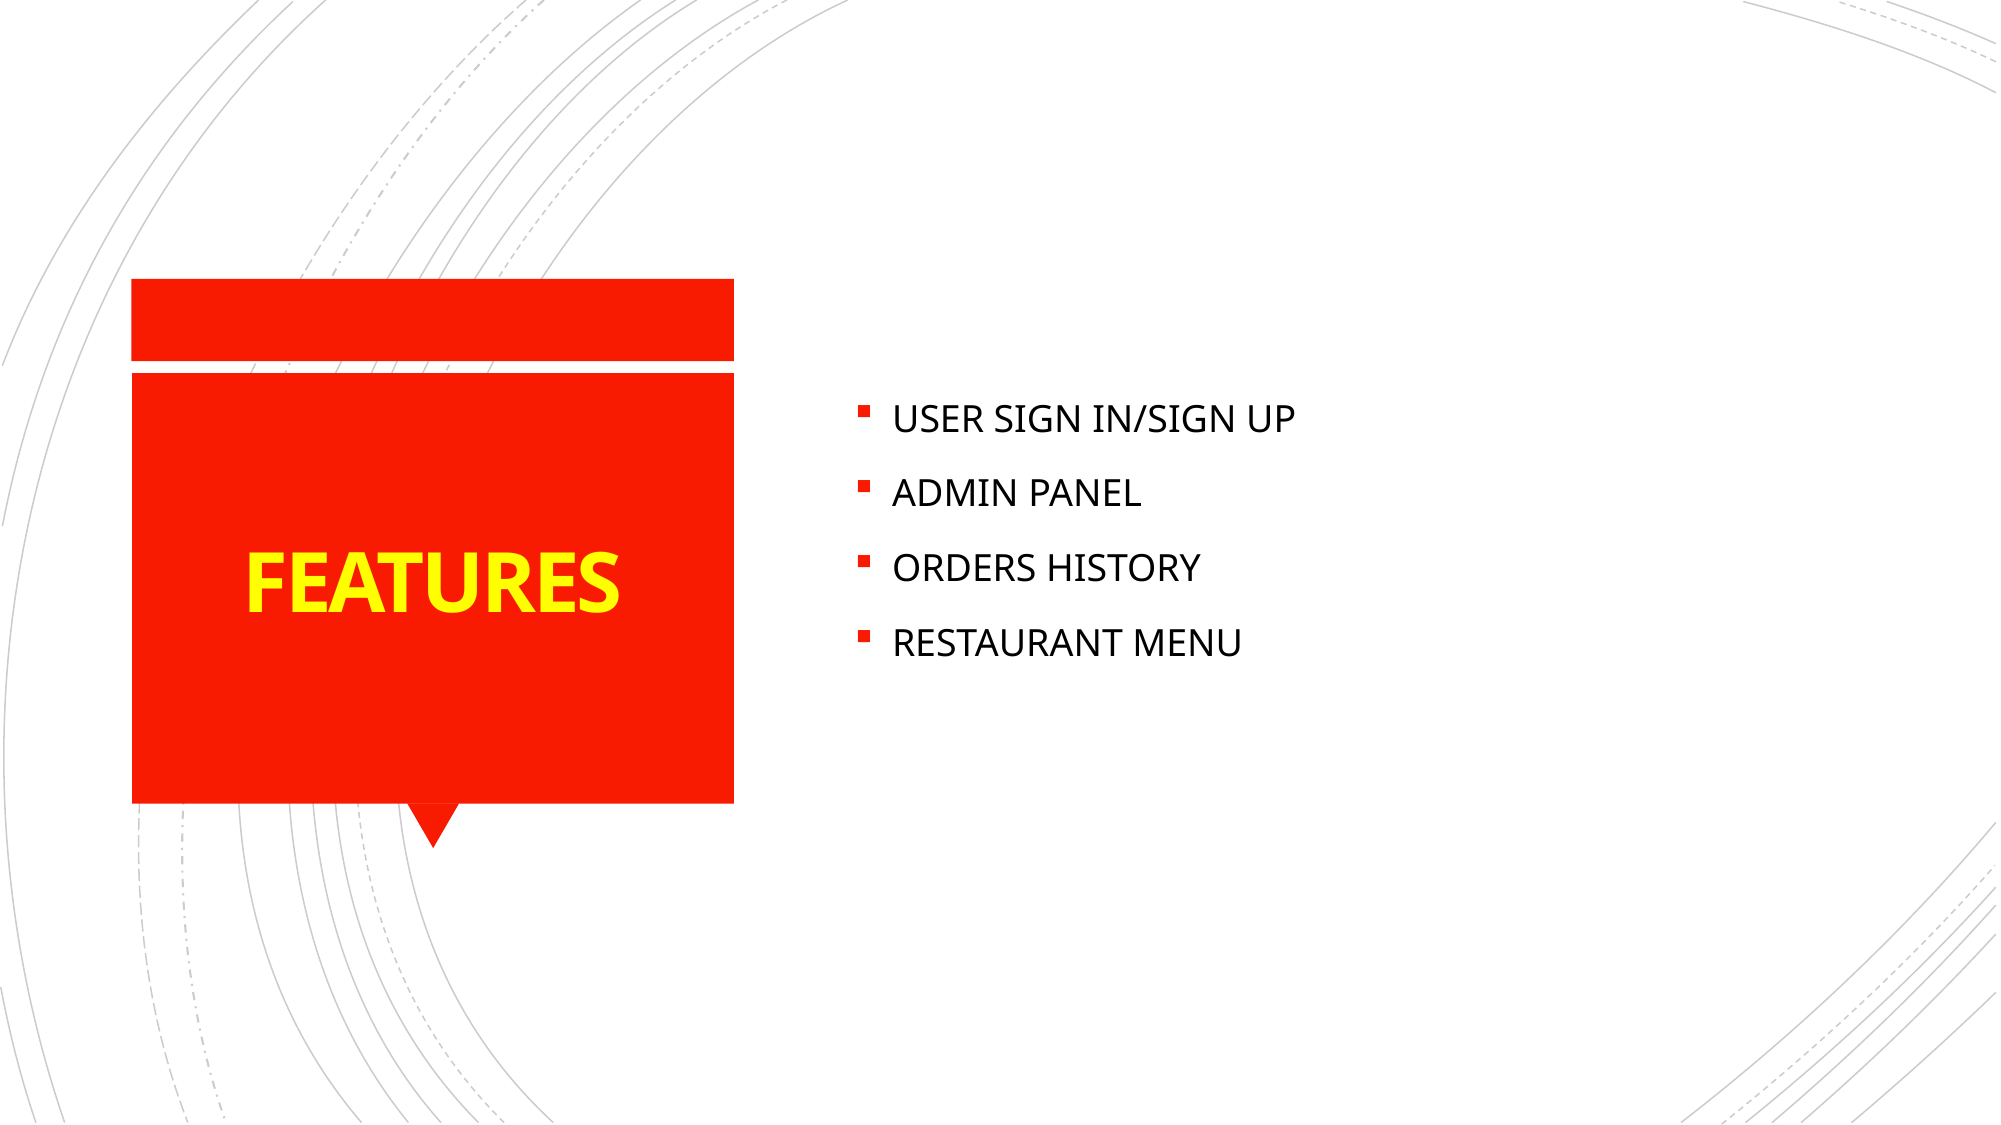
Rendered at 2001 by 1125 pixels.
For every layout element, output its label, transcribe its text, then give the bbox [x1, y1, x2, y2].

list USER SIGN IN/SIGN UP ADMIN PANEL ORDERS HISTORY RESTAURANT MENU [839, 131, 1871, 993]
title FEATURES [145, 385, 720, 789]
